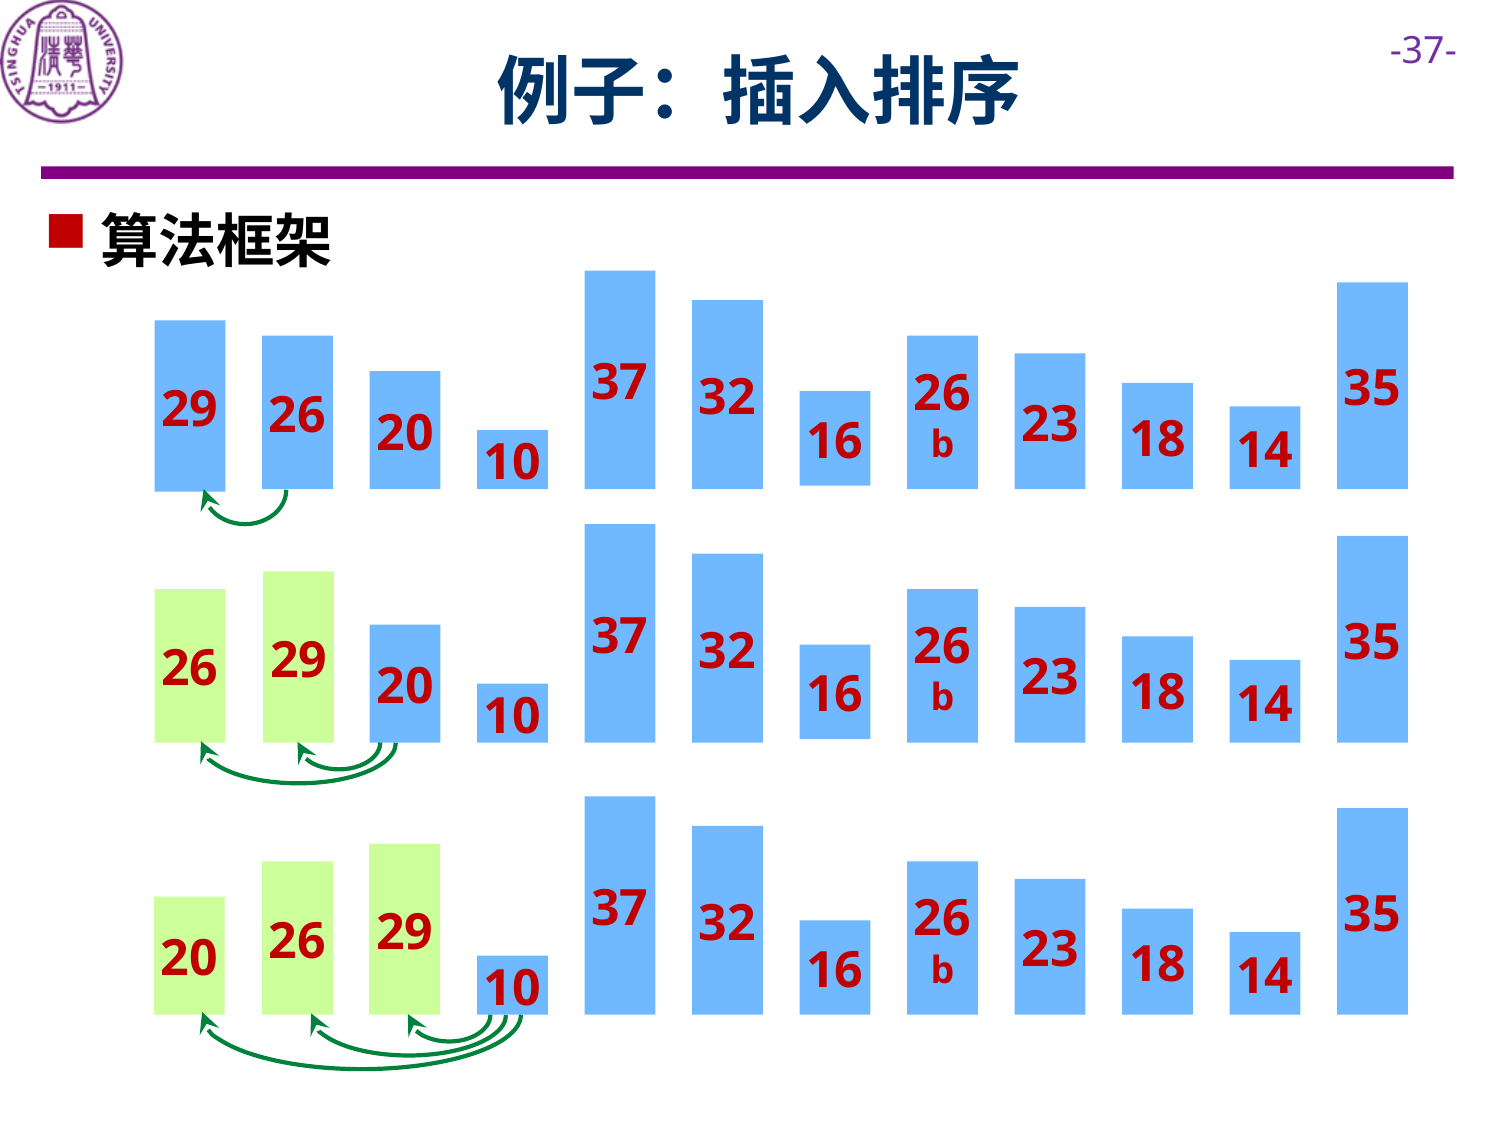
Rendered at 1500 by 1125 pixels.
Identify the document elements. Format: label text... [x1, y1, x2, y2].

text_box 37 [584, 796, 656, 1015]
text_box 29 [154, 320, 226, 492]
text_box 26 b [907, 861, 978, 1015]
text_box 26 [262, 335, 333, 490]
text_box 26 [262, 861, 333, 1013]
text_box 20 [369, 371, 441, 490]
text_box 23 [1014, 878, 1086, 1015]
text_box 26 b [907, 589, 978, 743]
text_box [199, 1011, 522, 1070]
text_box [200, 741, 396, 784]
text_box 18 [1122, 908, 1193, 1015]
text_box 16 [799, 391, 871, 486]
text_box [200, 489, 287, 525]
text_box 29 [369, 843, 441, 1014]
text_box 32 [692, 825, 763, 1015]
picture [0, 0, 124, 124]
text_box 35 [1337, 808, 1408, 1015]
text_box 14 [1229, 659, 1301, 743]
text_box 10 [477, 430, 548, 490]
text_box 26 b [907, 335, 978, 490]
text_box 35 [1337, 282, 1408, 490]
text_box 20 [153, 896, 225, 1015]
text_box 37 [584, 524, 656, 743]
text_box 26 [154, 589, 226, 743]
text_box 18 [1122, 636, 1193, 743]
text_box 32 [692, 300, 763, 490]
text_box 14 [1229, 406, 1301, 490]
text_box 32 [692, 553, 763, 743]
text_box 16 [799, 644, 871, 740]
text_box 18 [1122, 382, 1193, 490]
text_box 10 [477, 955, 548, 1015]
text_box 14 [1229, 932, 1301, 1015]
text_box 23 [1014, 353, 1086, 490]
text_box 16 [799, 920, 871, 1015]
text_box 29 [263, 571, 334, 742]
text_box 37 [584, 270, 656, 490]
text_box 算法框架 [29, 196, 1447, 281]
text_box 20 [369, 624, 441, 743]
title 例子：插入排序 [135, 13, 1383, 165]
text_box 23 [1014, 606, 1086, 743]
text_box 10 [477, 683, 548, 743]
text_box 35 [1337, 535, 1408, 743]
